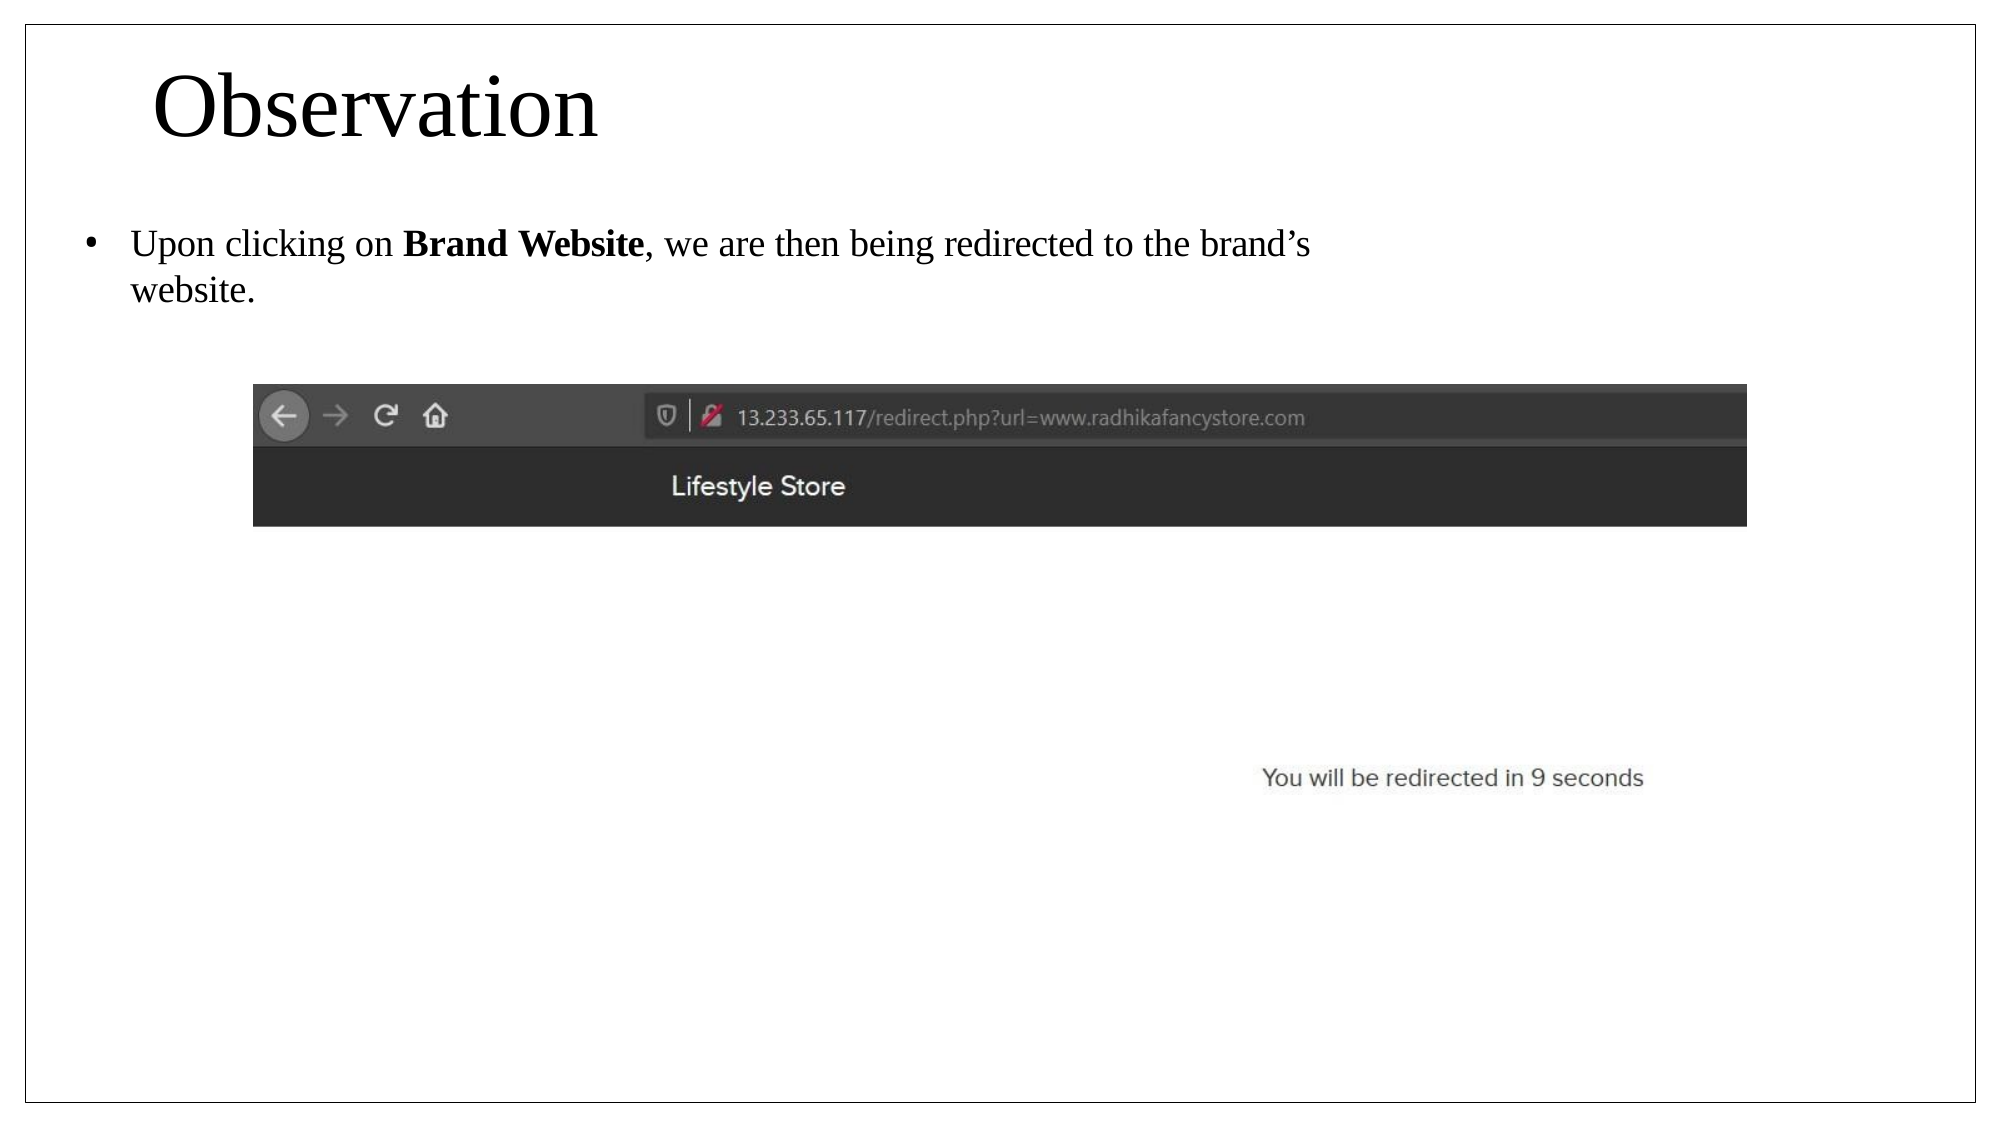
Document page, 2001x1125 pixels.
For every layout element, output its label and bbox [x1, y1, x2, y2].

text_box [25, 23, 1977, 1104]
